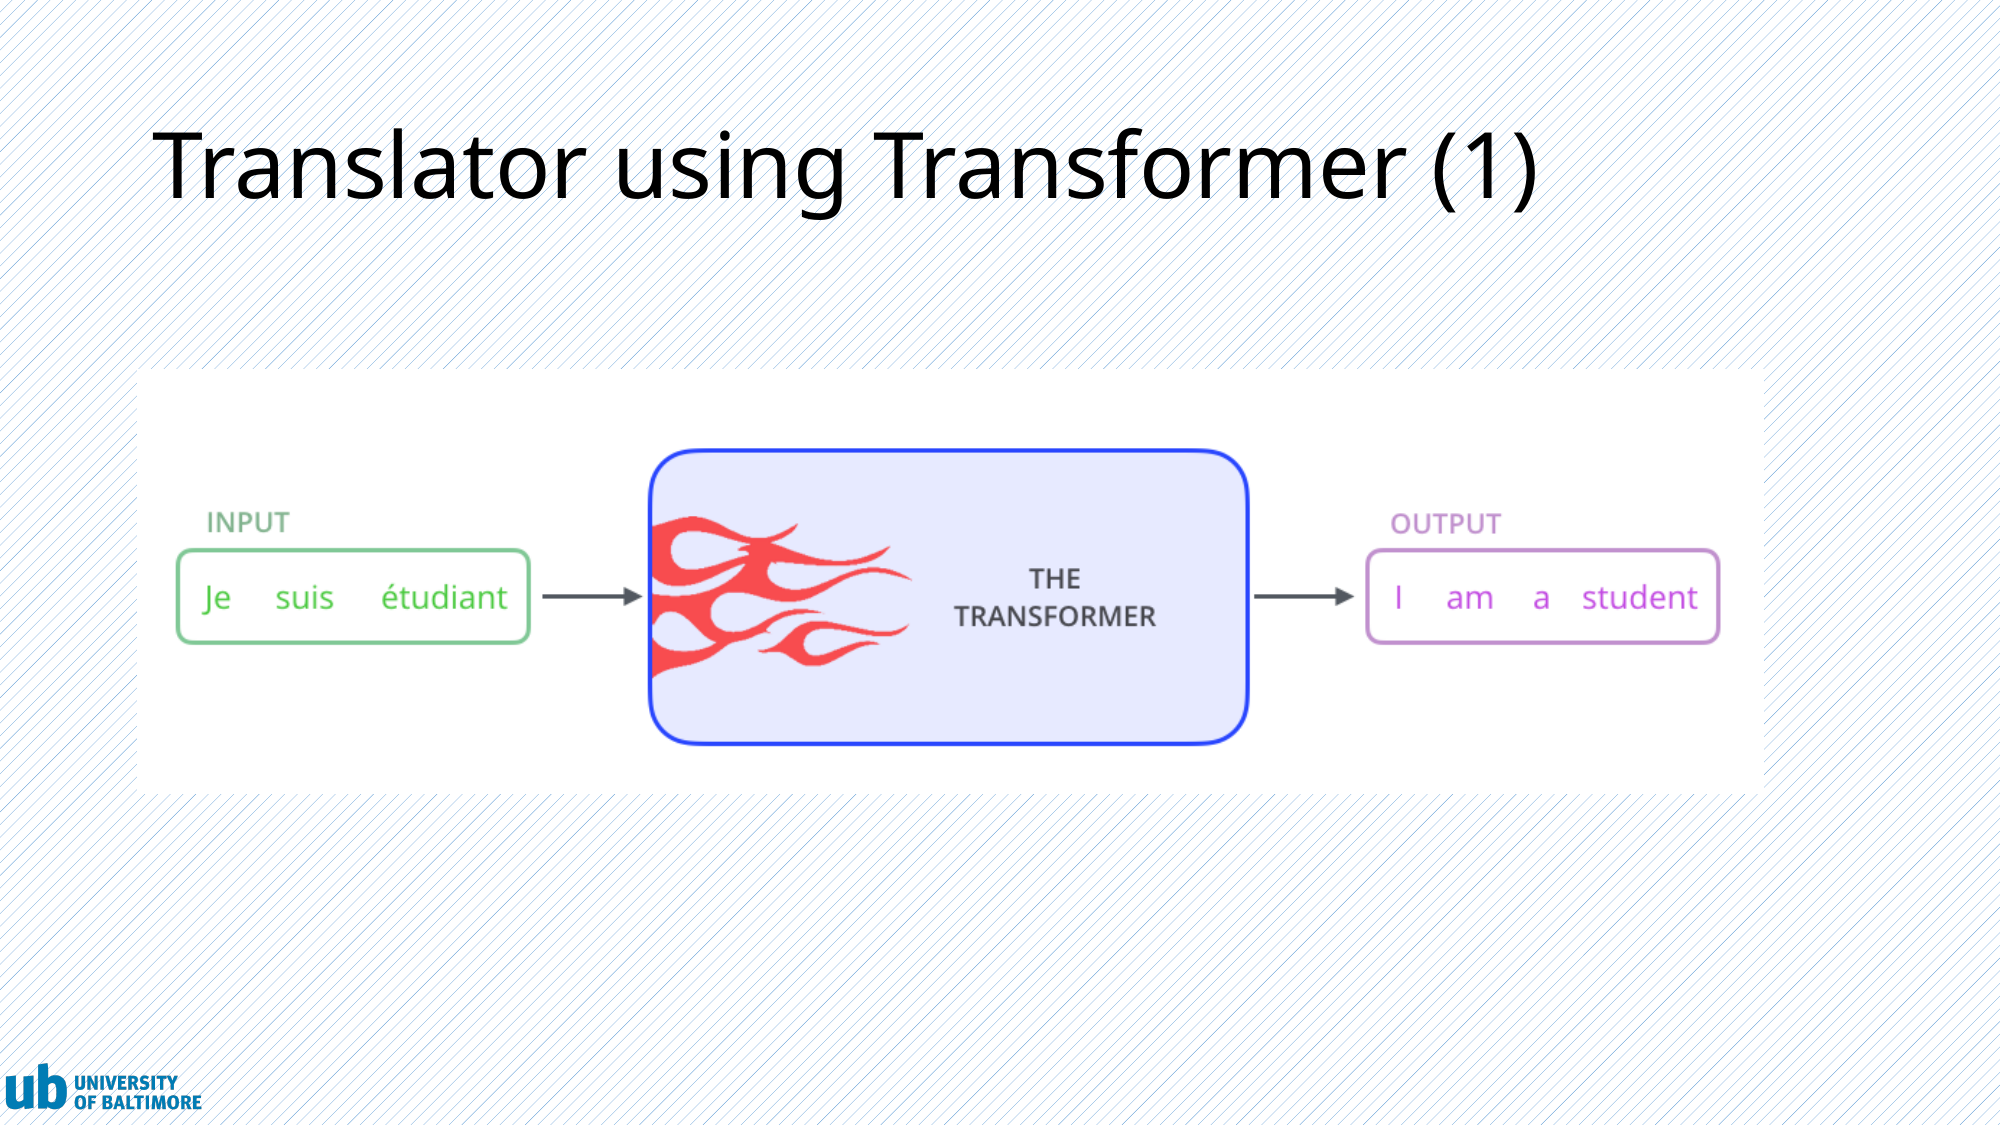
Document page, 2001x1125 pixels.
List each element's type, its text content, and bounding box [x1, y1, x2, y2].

picture [0, 1031, 233, 1125]
picture [137, 369, 1764, 794]
title Translator using Transformer (1) [137, 59, 1863, 278]
